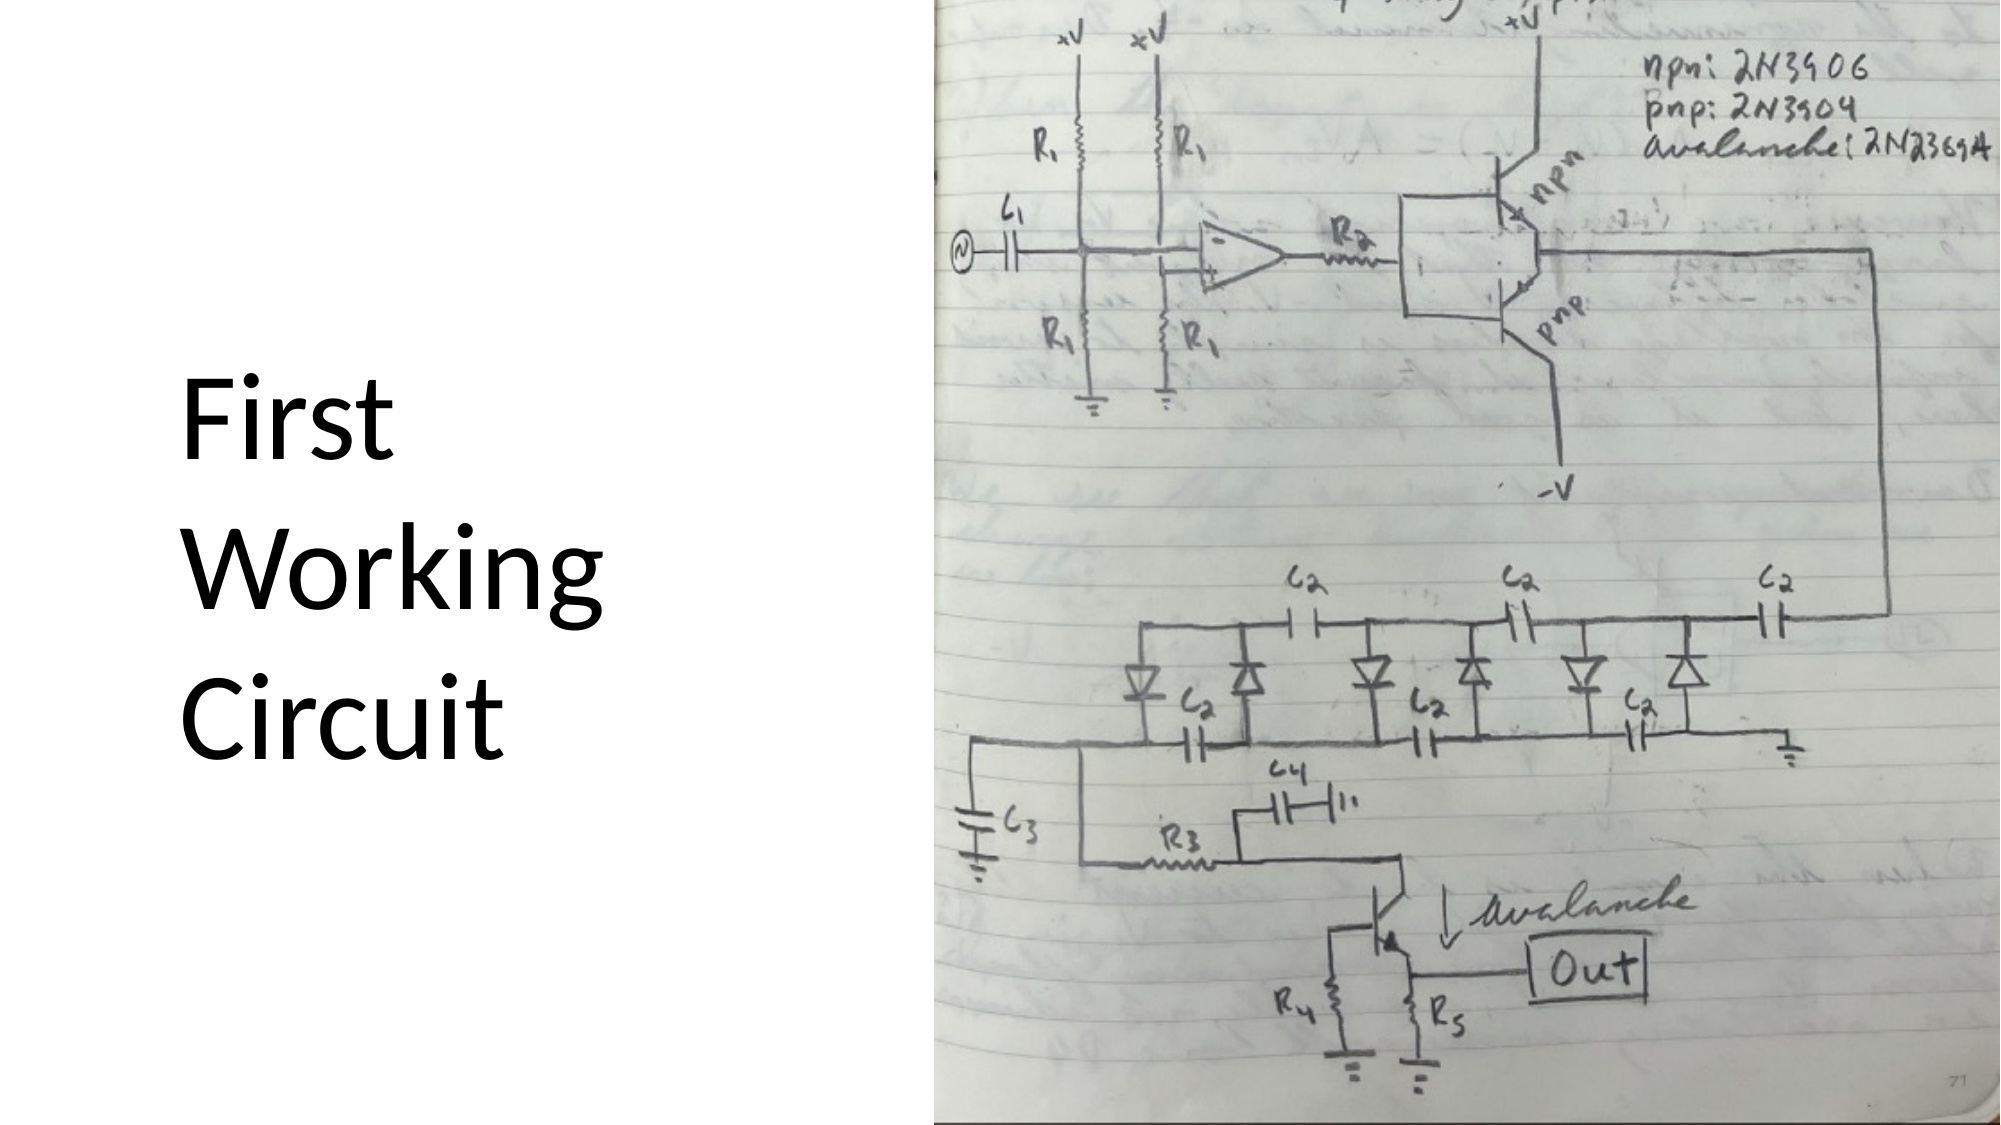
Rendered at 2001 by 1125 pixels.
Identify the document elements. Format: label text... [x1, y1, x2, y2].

picture [934, 0, 2000, 1125]
text_box First Working Circuit [164, 327, 850, 793]
